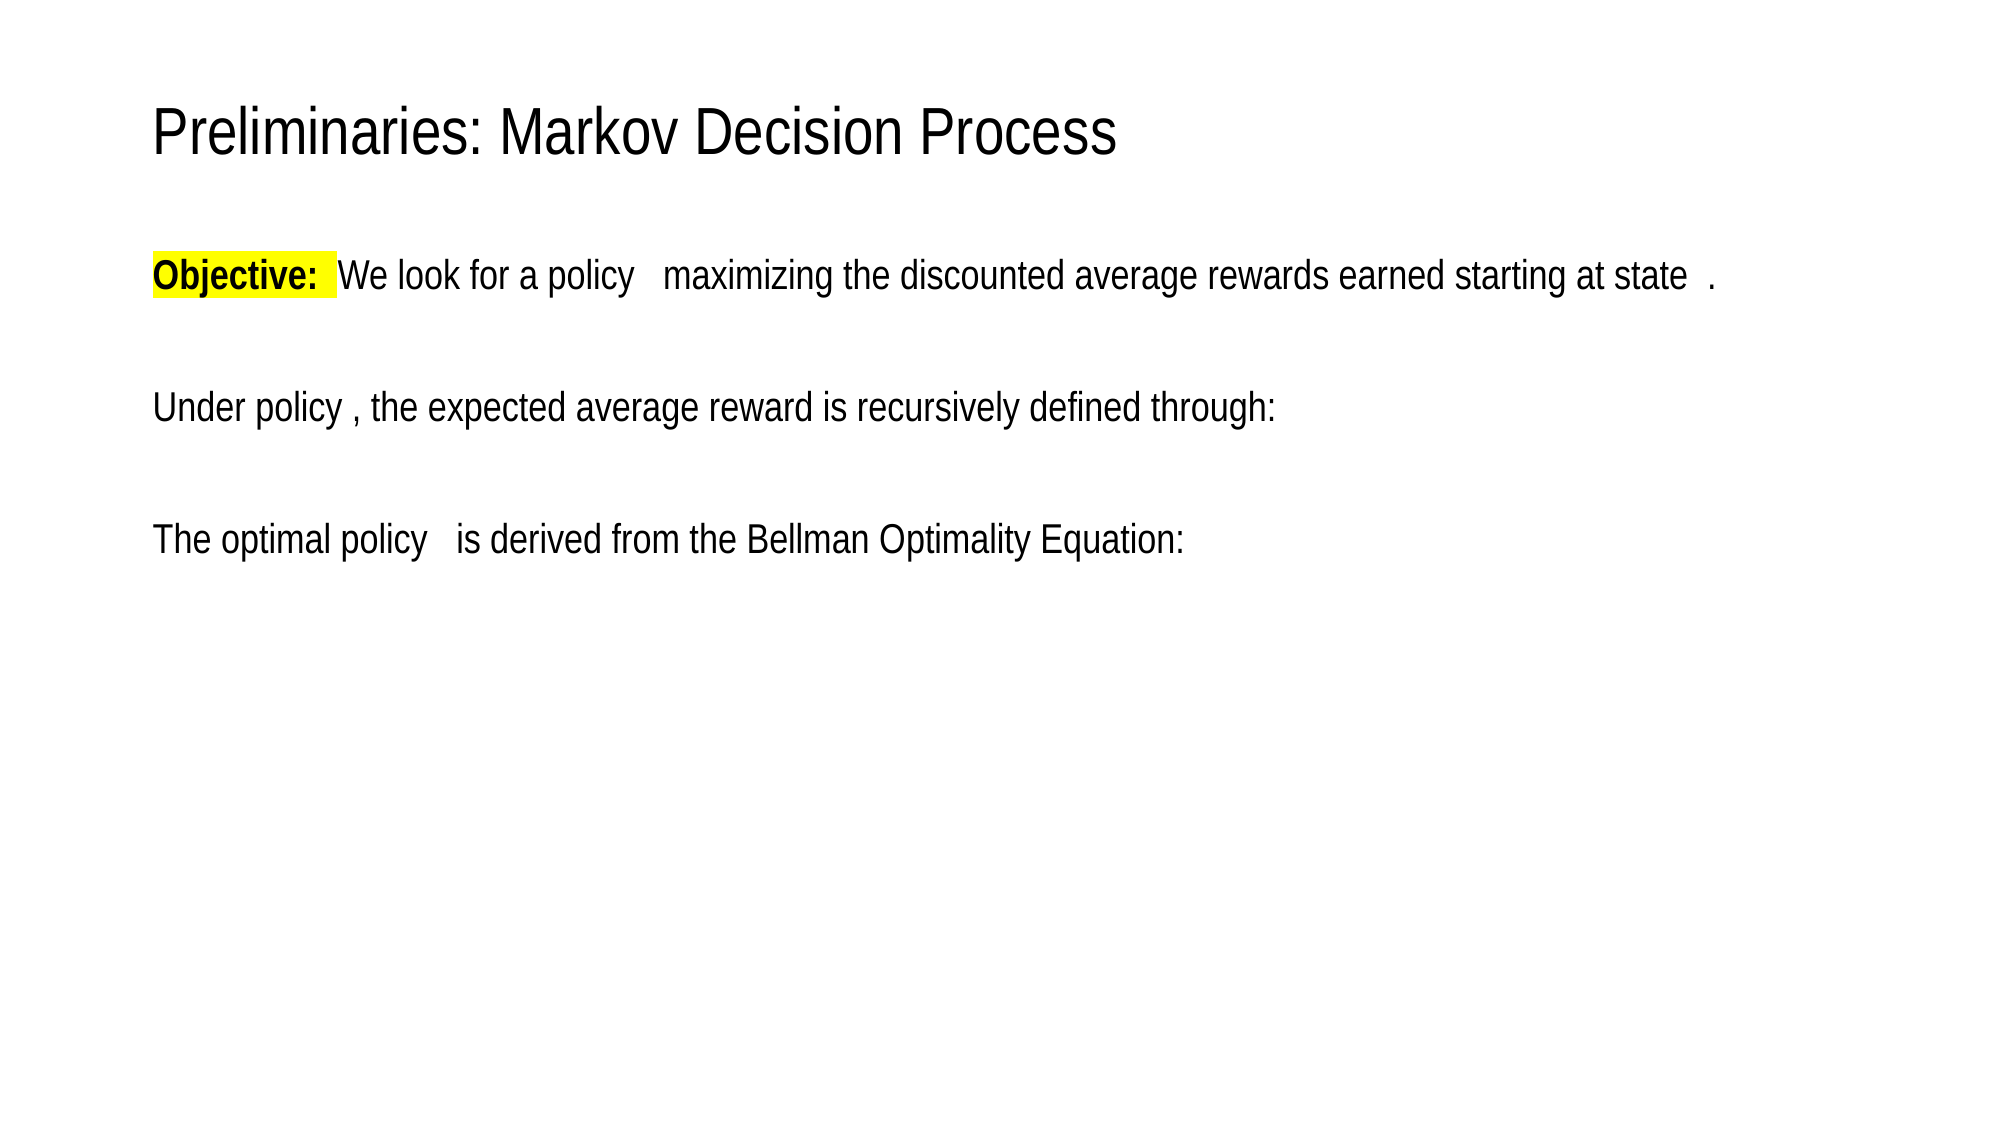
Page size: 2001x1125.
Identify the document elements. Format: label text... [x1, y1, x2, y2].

text_box Preliminaries: Markov Decision Process [137, 74, 1190, 177]
text_box [975, 537, 1025, 588]
